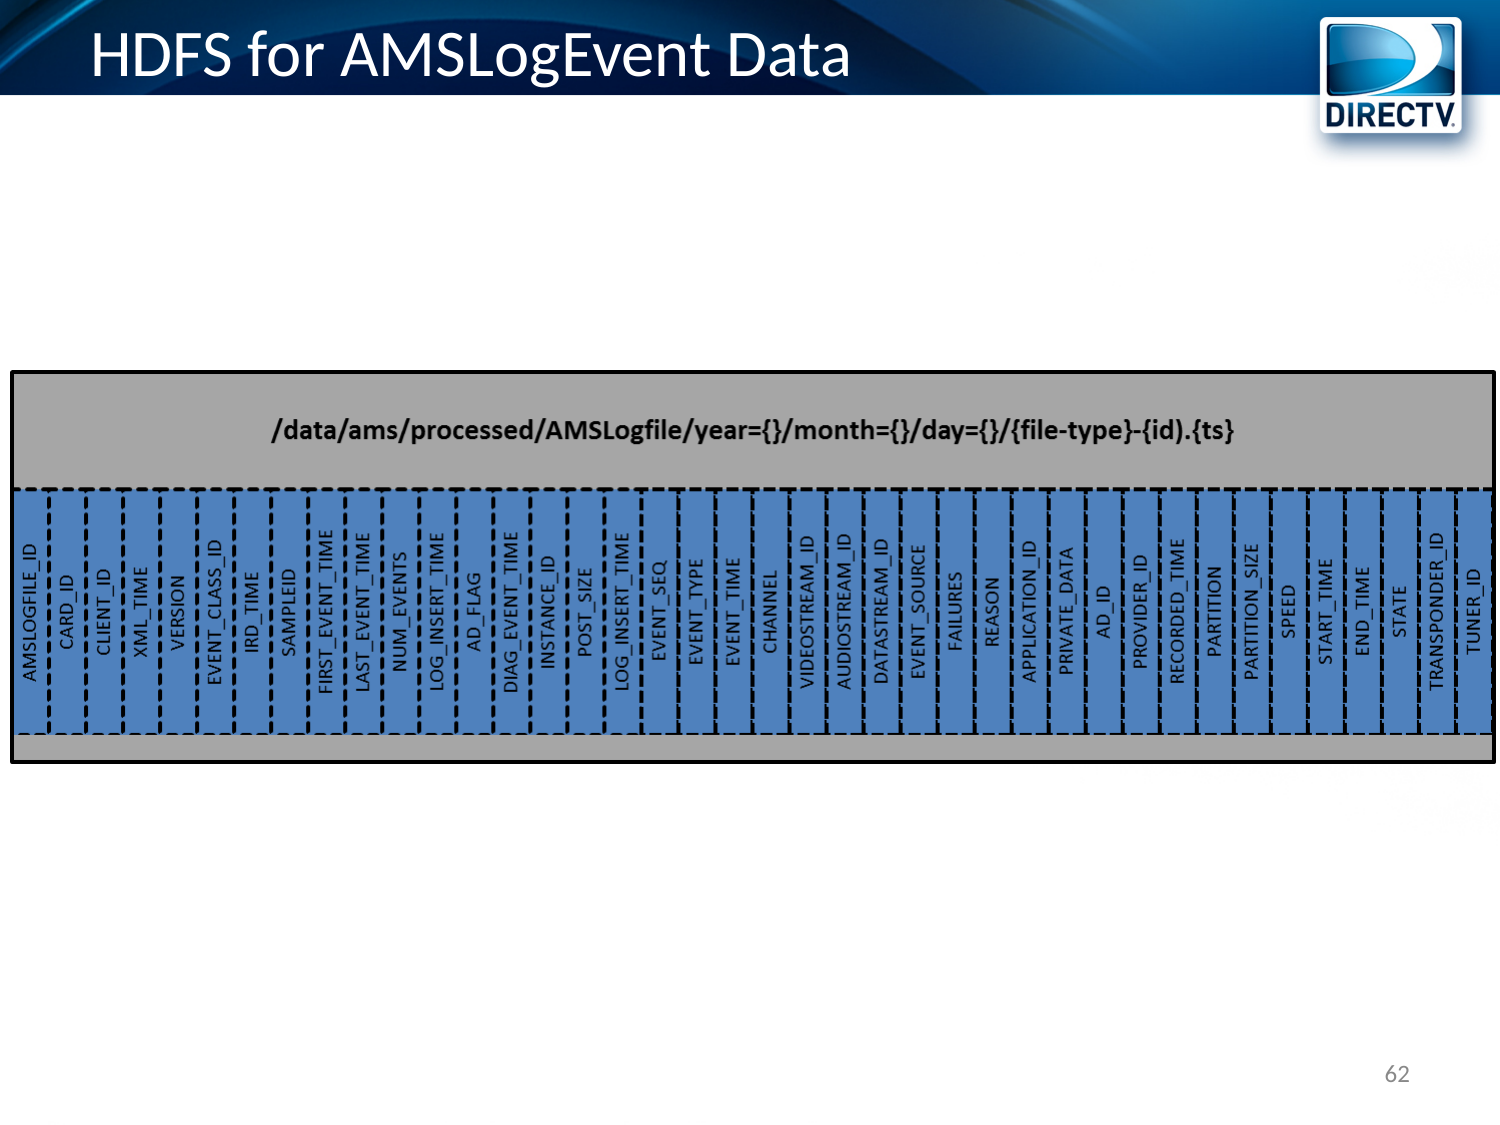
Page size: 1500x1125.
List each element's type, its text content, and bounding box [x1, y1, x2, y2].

picture [0, 0, 1500, 1125]
slide_number 62 [1074, 1042, 1425, 1103]
title HDFS for AMSLogEvent Data [75, 0, 1425, 100]
